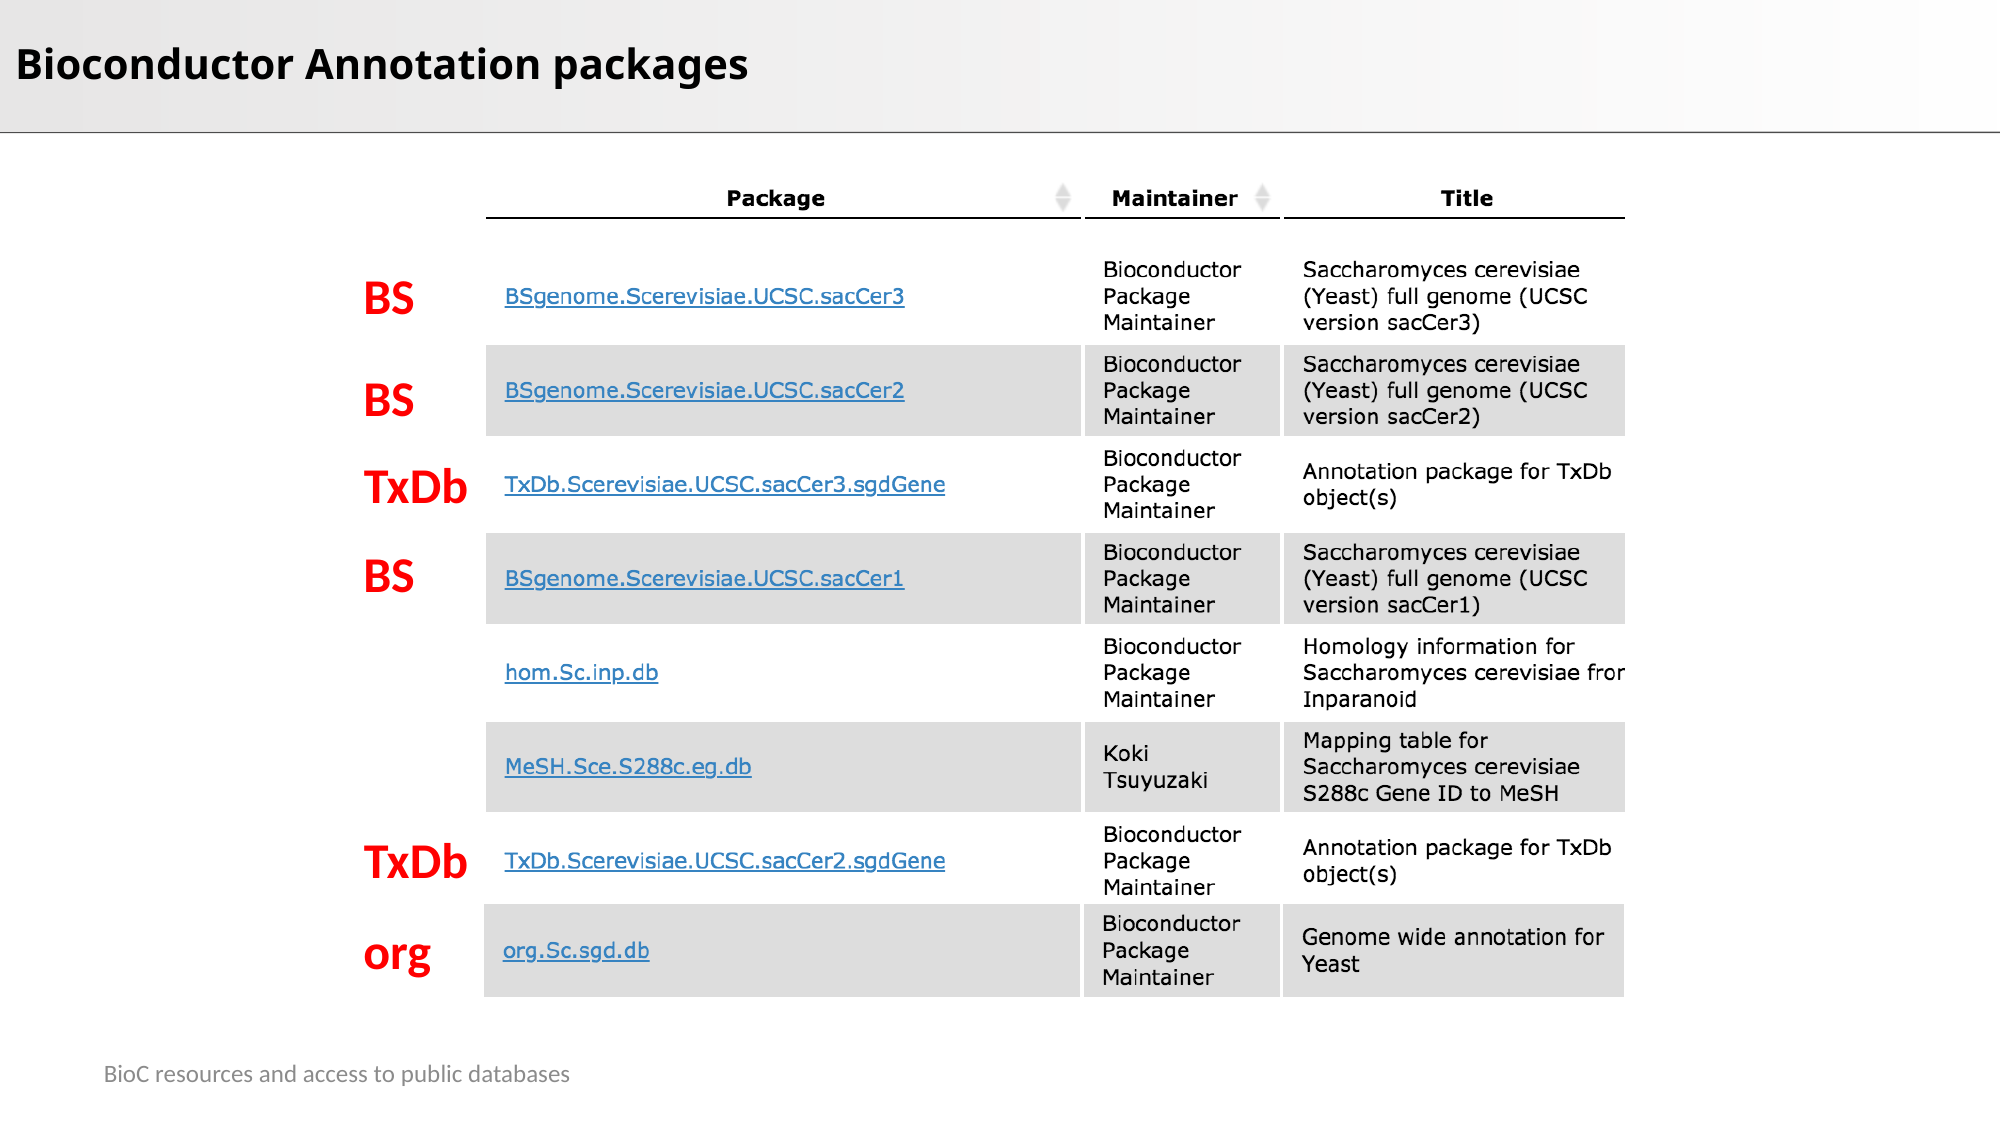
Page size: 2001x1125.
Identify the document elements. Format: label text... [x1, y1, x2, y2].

text_box BS [348, 358, 431, 434]
text_box BS [348, 256, 431, 332]
text_box TxDb [348, 821, 467, 896]
text_box TxDb [348, 446, 467, 521]
title Bioconductor Annotation packages [0, 0, 2000, 132]
text_box org [348, 912, 447, 987]
text_box BS [348, 535, 431, 611]
footer BioC resources and access to public databases [0, 1042, 675, 1103]
picture [467, 176, 1645, 998]
